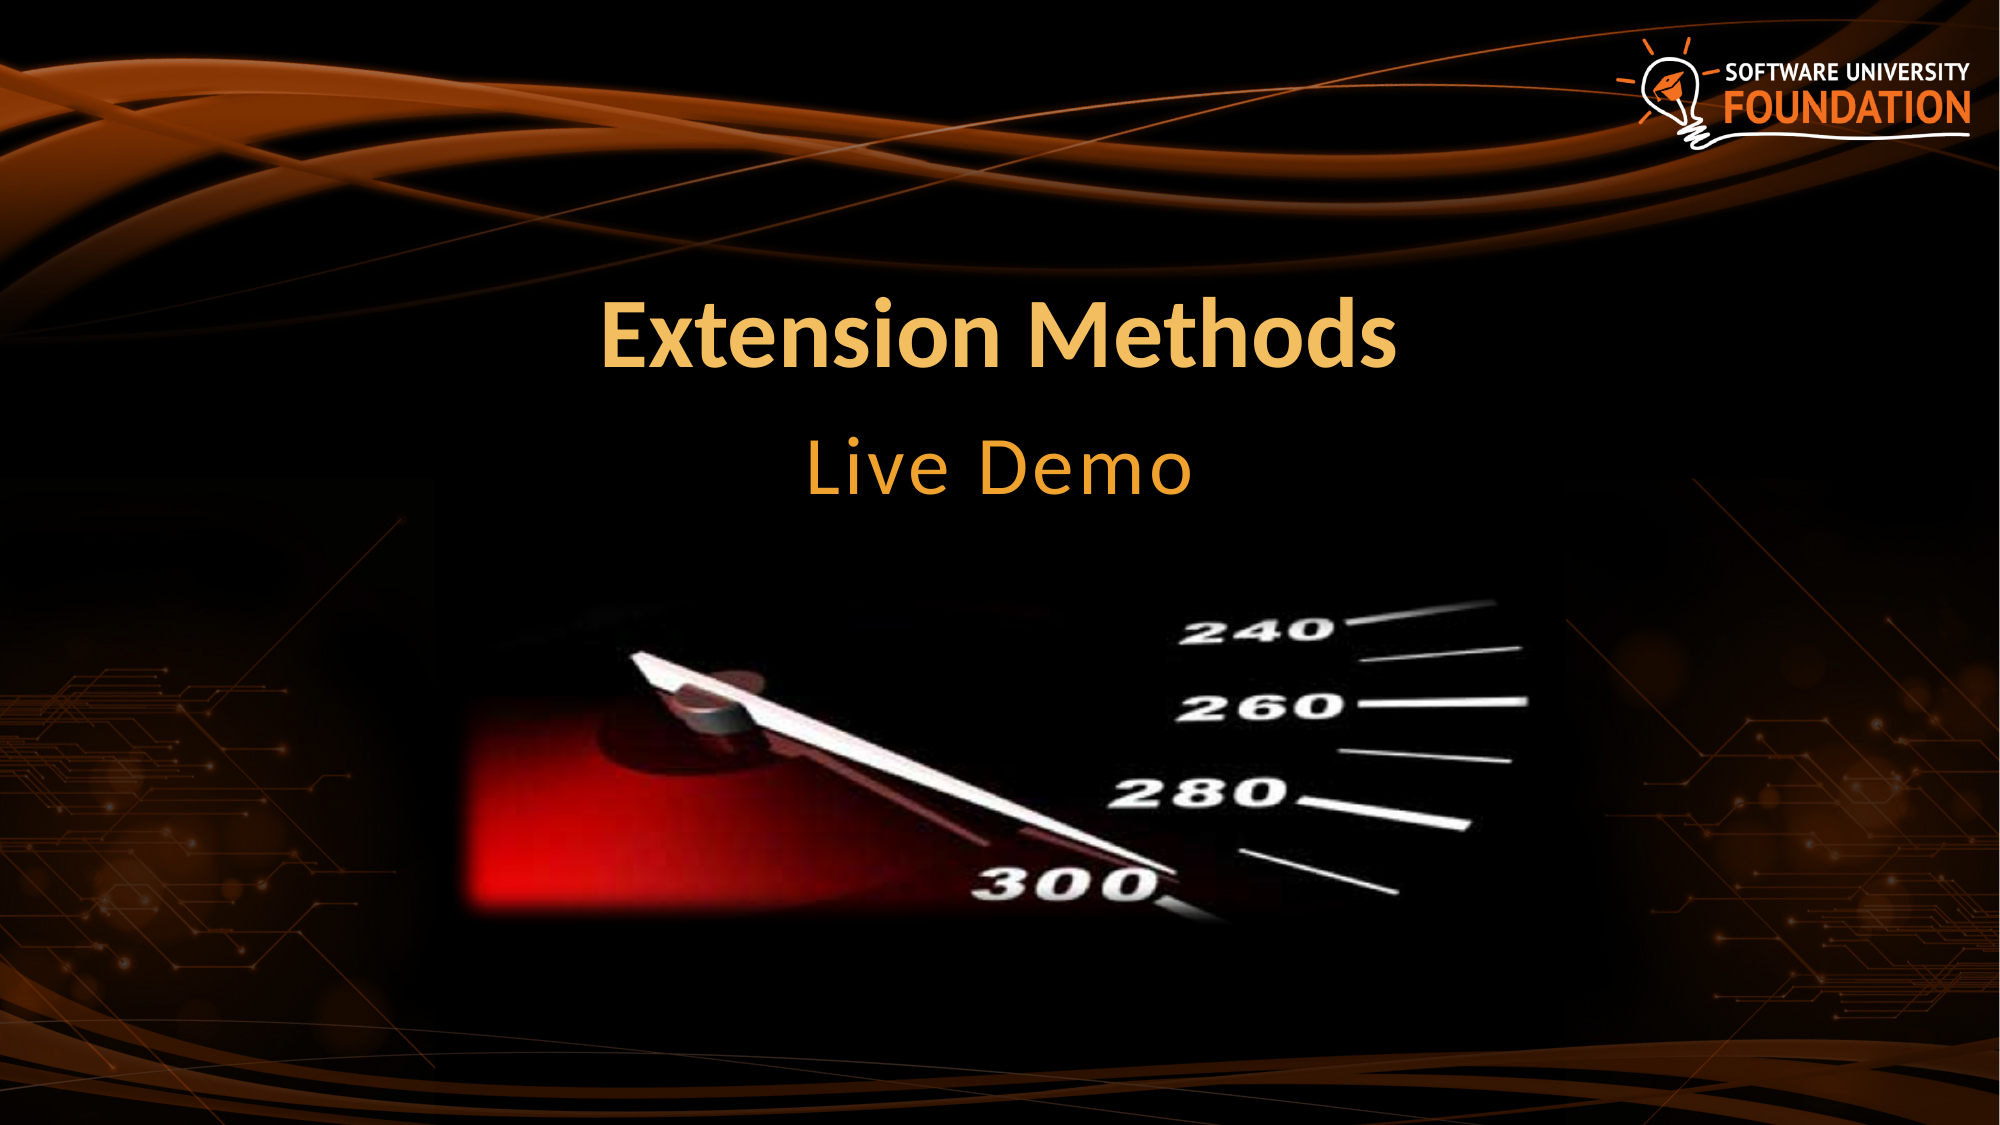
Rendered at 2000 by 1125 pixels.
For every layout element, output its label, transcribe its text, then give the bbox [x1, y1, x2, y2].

title Extension Methods [99, 248, 1900, 394]
subtitle Live Demo [99, 400, 1900, 519]
picture [0, 0, 2000, 1125]
